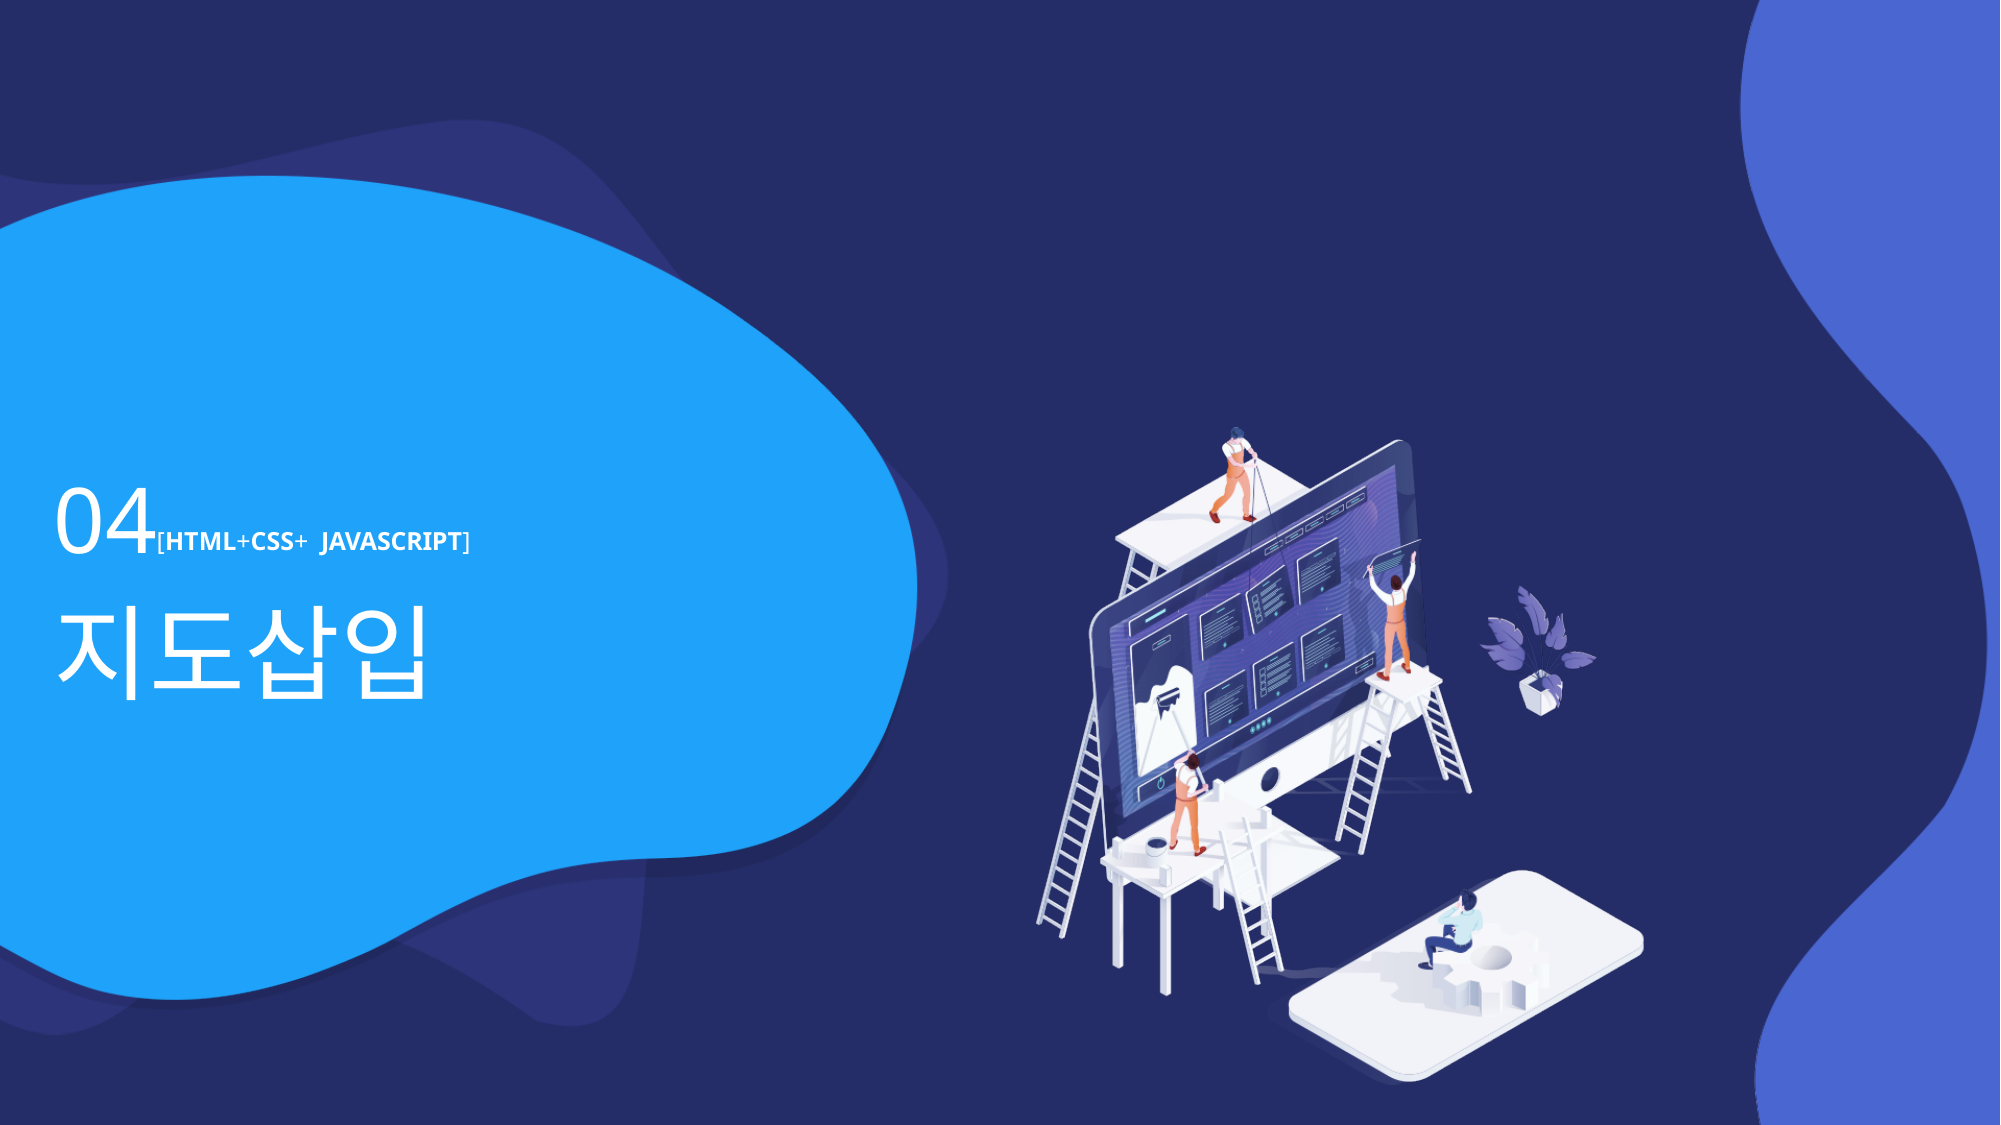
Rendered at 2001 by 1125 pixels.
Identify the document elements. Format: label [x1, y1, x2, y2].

text_box [0, 0, 2000, 1125]
